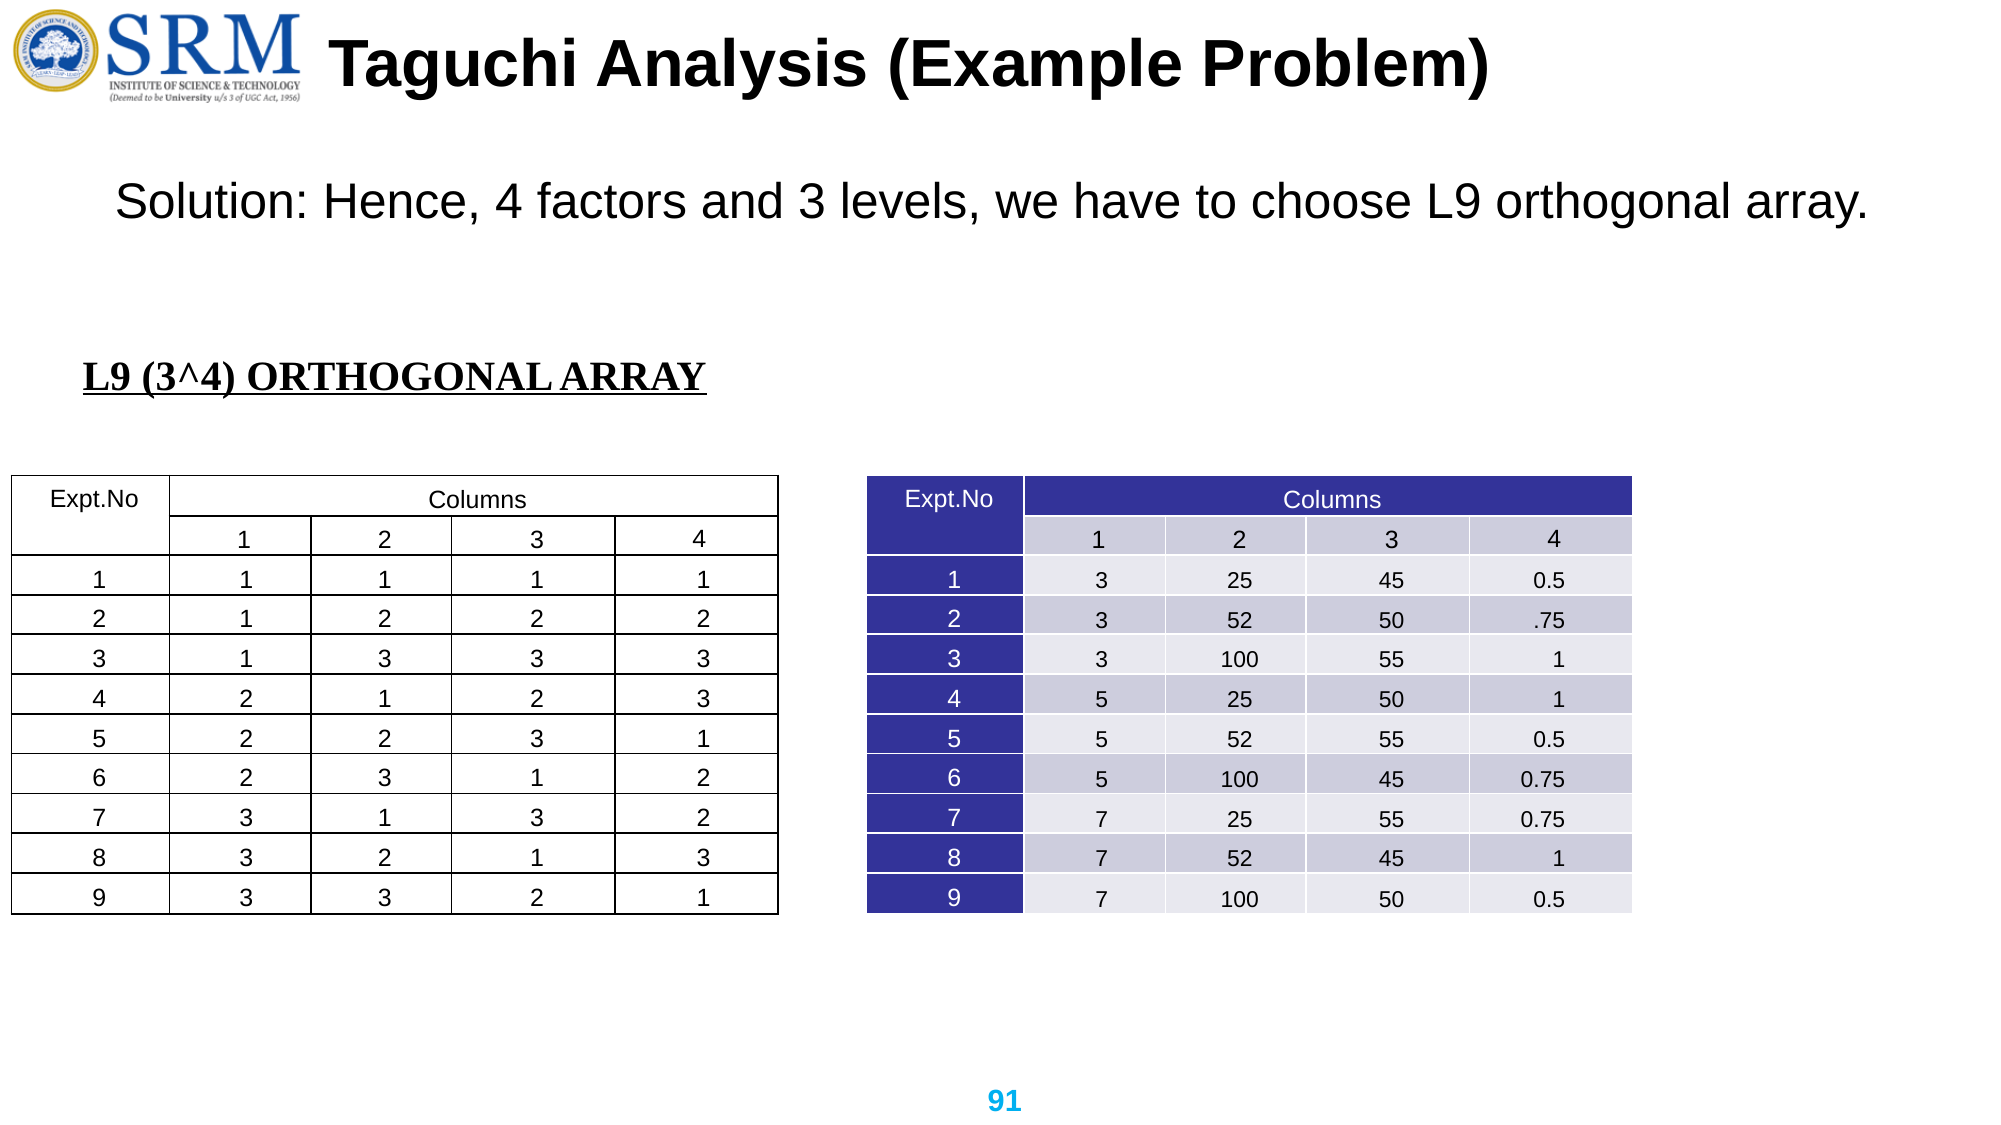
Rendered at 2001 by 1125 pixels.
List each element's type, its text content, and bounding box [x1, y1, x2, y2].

table_cell 9 [867, 874, 1023, 913]
table_cell 0.5 [1470, 874, 1632, 913]
table_cell 2 [312, 715, 451, 753]
table_cell 100 [1166, 635, 1305, 673]
table_cell 7 [12, 794, 169, 832]
table_cell 1 [170, 556, 310, 594]
table_cell 3 [452, 517, 614, 554]
table_cell 3 [312, 874, 451, 913]
table_cell 4 [12, 675, 169, 713]
table_cell 52 [1166, 596, 1305, 633]
text_box L9 (3^4) ORTHOGONAL ARRAY [67, 341, 723, 407]
table_cell 1 [170, 635, 310, 673]
table_cell 1 [452, 556, 614, 594]
title Taguchi Analysis (Example Problem) [313, 23, 1998, 95]
table_header Columns [1025, 476, 1632, 515]
table_cell 3 [312, 754, 451, 793]
table_cell 5 [1025, 675, 1165, 713]
table_cell 8 [867, 834, 1023, 872]
table_cell 7 [1025, 794, 1165, 832]
table_cell 52 [1166, 834, 1305, 872]
table_cell 45 [1307, 754, 1469, 793]
table_cell 1 [1470, 834, 1632, 872]
table_cell 1 [452, 754, 614, 793]
table_cell 5 [1025, 754, 1165, 793]
table_cell 2 [616, 596, 777, 633]
table_cell 6 [867, 754, 1023, 793]
table_cell 2 [312, 596, 451, 633]
table_cell 2 [312, 517, 451, 554]
table_cell 3 [170, 834, 310, 872]
slide_number 91 [924, 1072, 1085, 1125]
table_cell 1 [312, 794, 451, 832]
table_cell 2 [616, 754, 777, 793]
table_cell 52 [1166, 715, 1305, 753]
table_cell 2 [616, 794, 777, 832]
table_cell 1 [867, 556, 1023, 594]
table_cell 0.75 [1470, 794, 1632, 832]
table_cell 2 [12, 596, 169, 633]
table_cell 50 [1307, 874, 1469, 913]
table_cell 3 [616, 675, 777, 713]
table_cell 0.5 [1470, 715, 1632, 753]
table_cell 0.5 [1470, 556, 1632, 594]
picture [1, 0, 309, 119]
table_cell 1 [1025, 517, 1165, 554]
table_cell 5 [12, 715, 169, 753]
table_header Columns [170, 476, 777, 515]
table_cell 4 [616, 517, 777, 554]
table_cell 8 [12, 834, 169, 872]
table_cell 2 [170, 675, 310, 713]
table_cell 2 [1166, 517, 1305, 554]
table_cell 50 [1307, 596, 1469, 633]
table_cell 25 [1166, 556, 1305, 594]
table_cell 4 [867, 675, 1023, 713]
table_cell 1 [170, 596, 310, 633]
table_cell 55 [1307, 635, 1469, 673]
table_cell 7 [1025, 874, 1165, 913]
table_cell 3 [616, 834, 777, 872]
table_header Expt.No [867, 476, 1023, 554]
table_cell 3 [616, 635, 777, 673]
table_cell 3 [312, 635, 451, 673]
table_cell 2 [867, 596, 1023, 633]
table_header Expt.No [12, 476, 169, 554]
table_cell 3 [170, 794, 310, 832]
table_cell 3 [1307, 517, 1469, 554]
table_cell 1 [1470, 675, 1632, 713]
table_cell 2 [452, 596, 614, 633]
table_cell 2 [170, 754, 310, 793]
table_cell 1 [170, 517, 310, 554]
table_cell 9 [12, 874, 169, 913]
table_cell 0.75 [1470, 754, 1632, 793]
table_cell 1 [616, 874, 777, 913]
table_cell 2 [170, 715, 310, 753]
table_cell 100 [1166, 874, 1305, 913]
table_cell 2 [452, 675, 614, 713]
table_cell 6 [12, 754, 169, 793]
table_cell 1 [12, 556, 169, 594]
table_cell 25 [1166, 794, 1305, 832]
table_cell 5 [1025, 715, 1165, 753]
table_cell 2 [452, 874, 614, 913]
table_cell 3 [1025, 556, 1165, 594]
table_cell 50 [1307, 675, 1469, 713]
table_cell 3 [1025, 635, 1165, 673]
table_cell 45 [1307, 834, 1469, 872]
table_cell 1 [312, 556, 451, 594]
table_cell 55 [1307, 715, 1469, 753]
table_cell 4 [1470, 517, 1632, 554]
list Solution: Hence, 4 factors and 3 levels, we have to choose L9 orthogonal array. [99, 160, 1900, 1005]
table_cell 3 [452, 715, 614, 753]
table_cell 2 [312, 834, 451, 872]
table_cell 3 [12, 635, 169, 673]
table_cell 100 [1166, 754, 1305, 793]
table_cell 3 [867, 635, 1023, 673]
table_cell 1 [312, 675, 451, 713]
table_cell 1 [616, 715, 777, 753]
table_cell 45 [1307, 556, 1469, 594]
table_cell .75 [1470, 596, 1632, 633]
table_cell 3 [452, 794, 614, 832]
table_cell 3 [1025, 596, 1165, 633]
table_cell 3 [452, 635, 614, 673]
table_cell 1 [616, 556, 777, 594]
table_cell 7 [1025, 834, 1165, 872]
table_cell 25 [1166, 675, 1305, 713]
table_cell 5 [867, 715, 1023, 753]
table_cell 7 [867, 794, 1023, 832]
table_cell 1 [452, 834, 614, 872]
table_cell 1 [1470, 635, 1632, 673]
table_cell 3 [170, 874, 310, 913]
table_cell 55 [1307, 794, 1469, 832]
